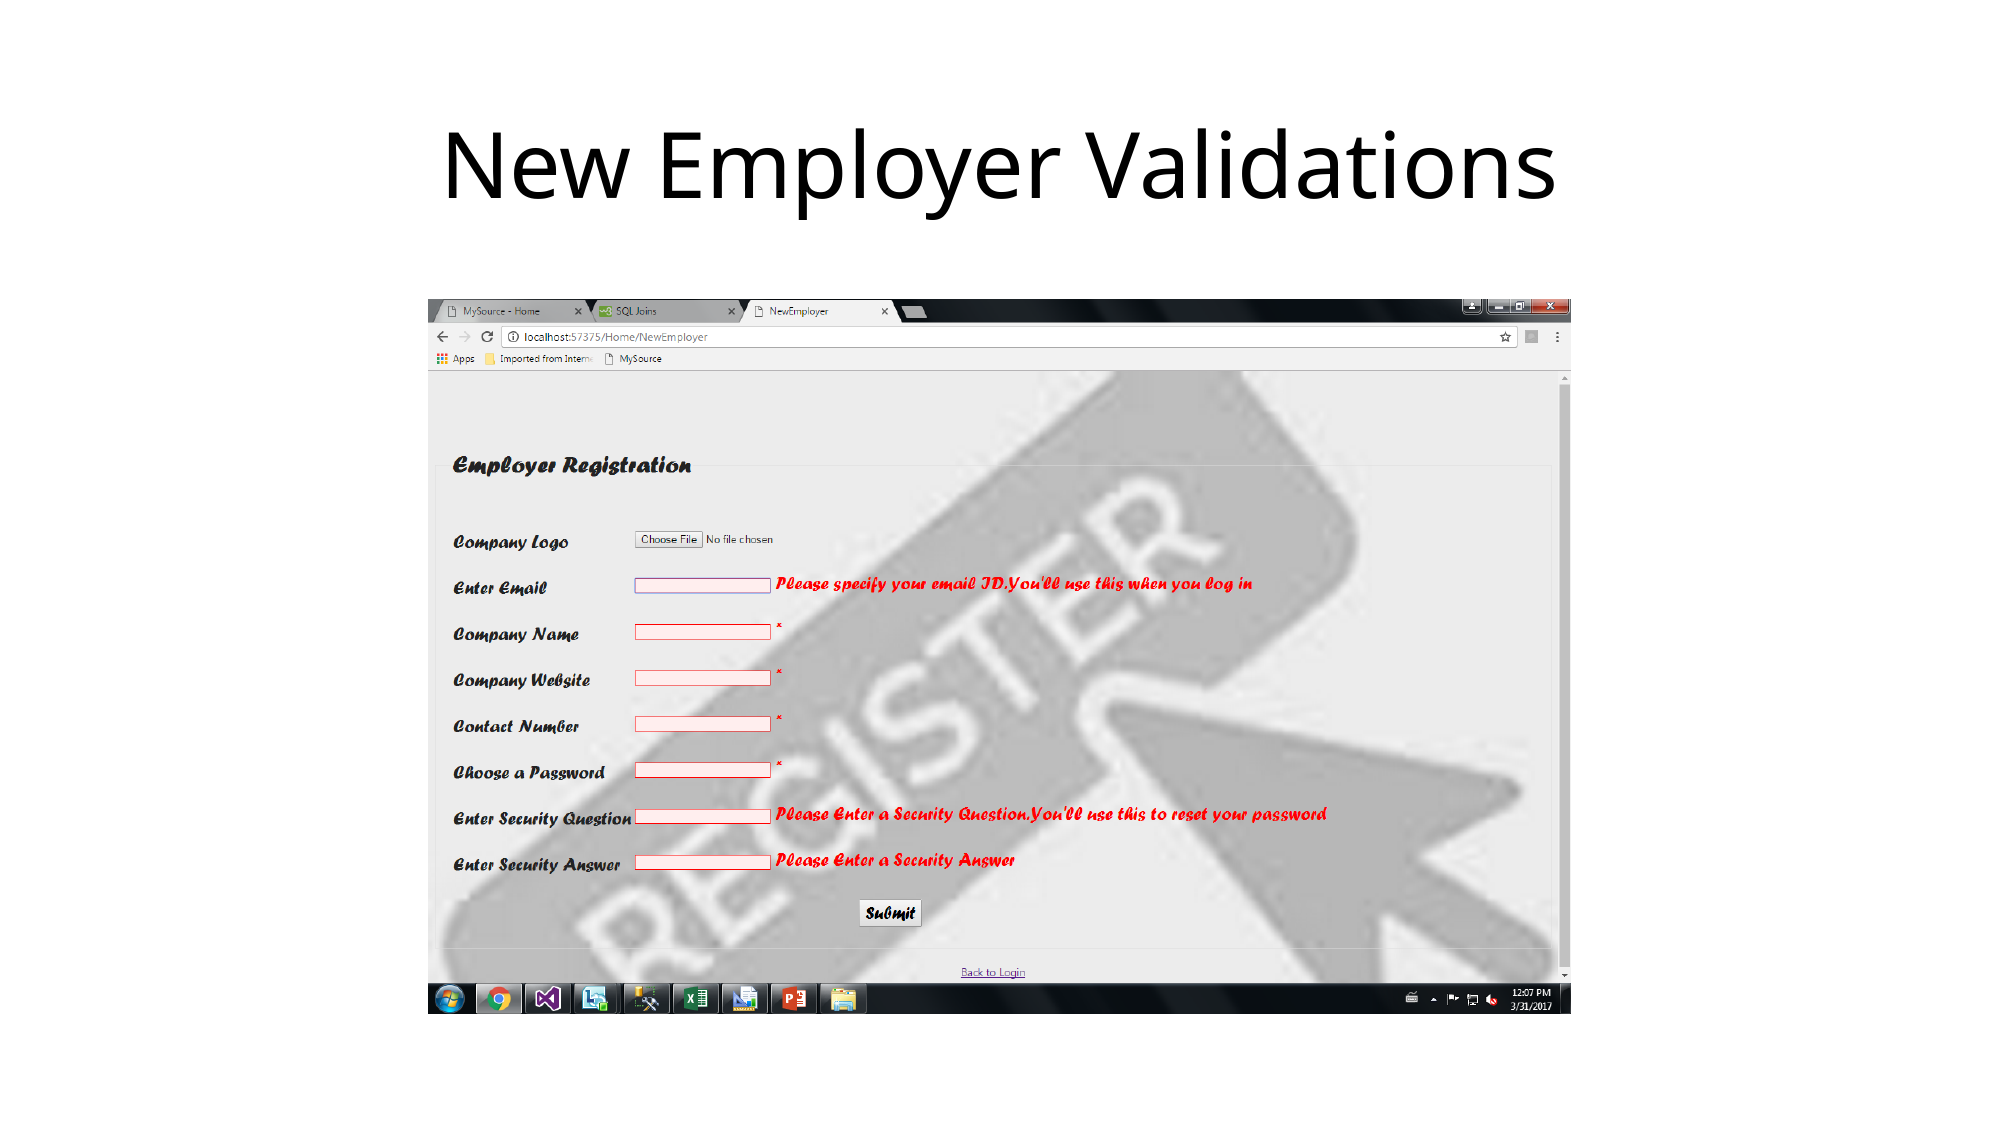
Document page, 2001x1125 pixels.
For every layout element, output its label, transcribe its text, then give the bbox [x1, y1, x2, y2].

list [428, 299, 1572, 1014]
title New Employer Validations [137, 59, 1863, 278]
